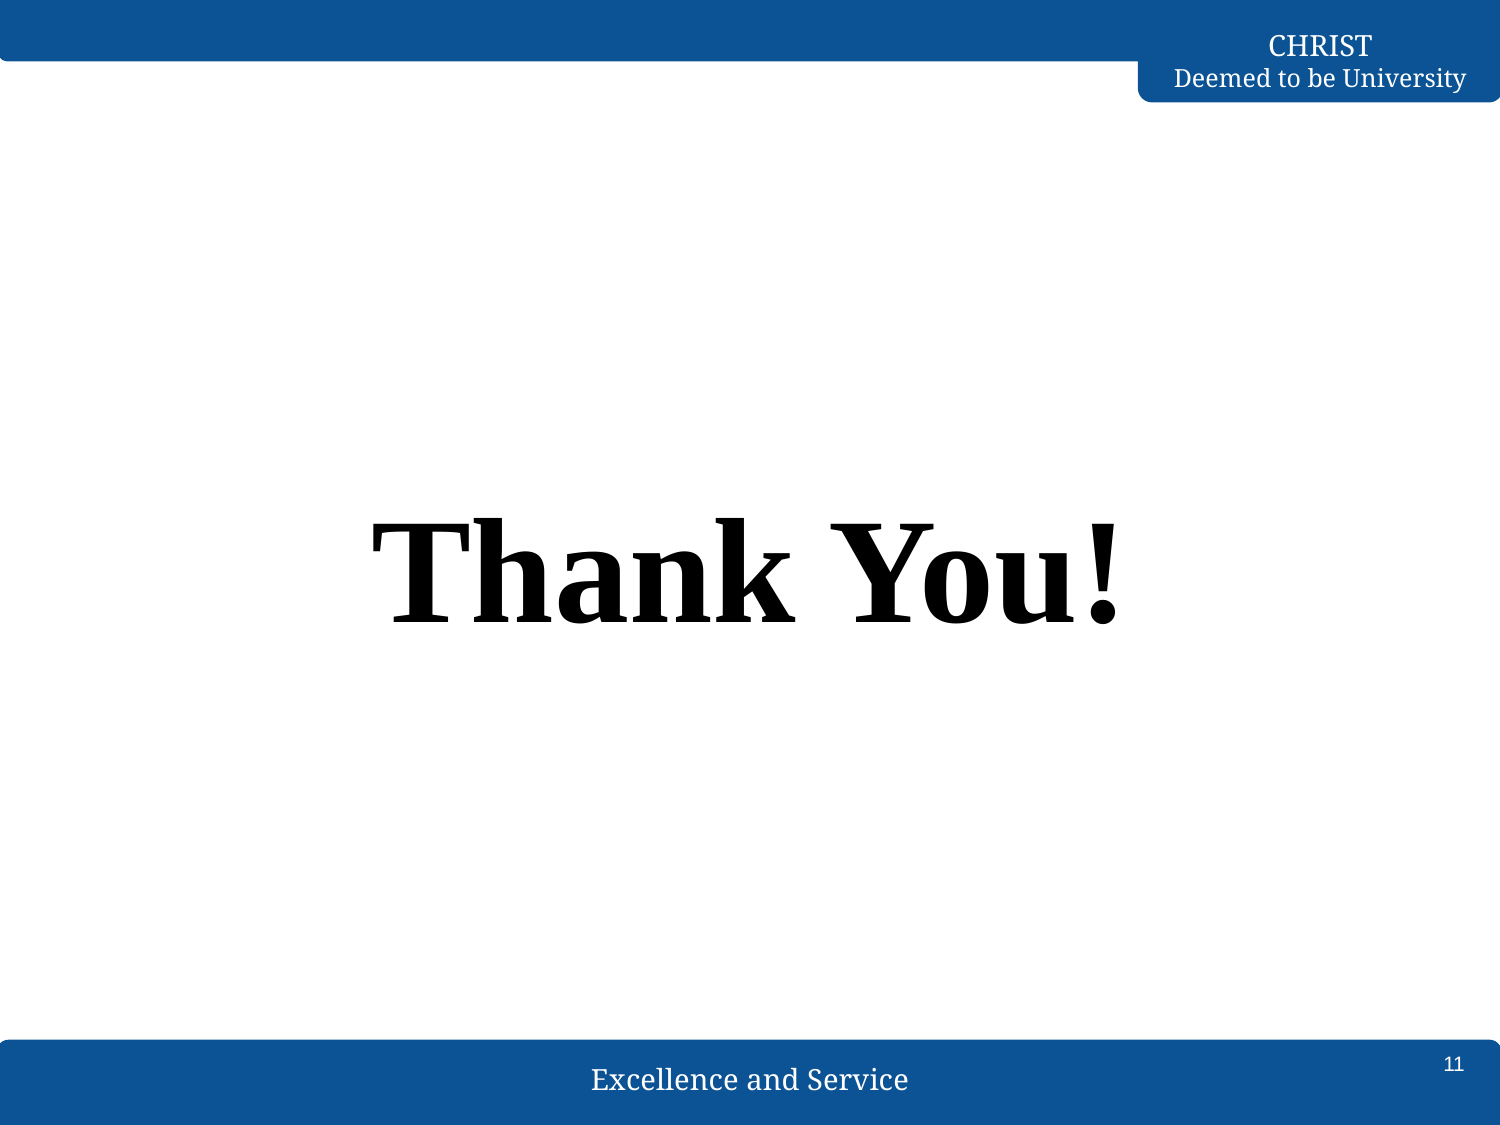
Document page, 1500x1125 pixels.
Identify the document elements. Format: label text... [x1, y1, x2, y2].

slide_number 11 [1389, 1019, 1480, 1106]
title Thank You! [51, 470, 1449, 655]
